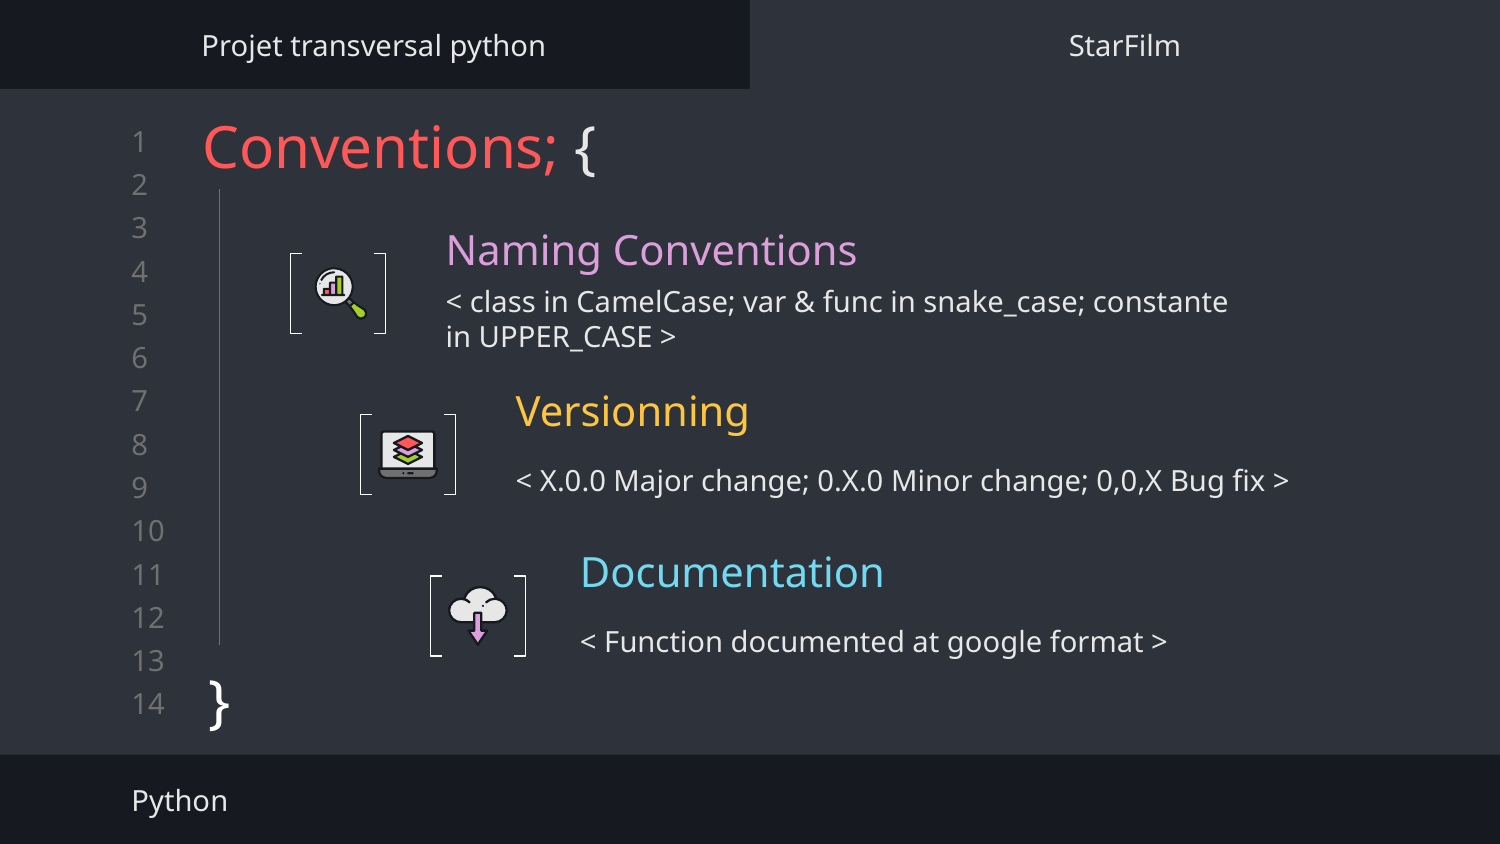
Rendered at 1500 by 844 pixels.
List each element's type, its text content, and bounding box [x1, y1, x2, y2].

subtitle Naming Conventions [430, 221, 1253, 277]
title Conventions; { [187, 95, 1384, 185]
subtitle Documentation [564, 543, 1387, 599]
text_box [360, 414, 456, 495]
subtitle Projet transversal python [0, 15, 749, 74]
subtitle Python [116, 770, 915, 829]
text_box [177, 188, 262, 750]
subtitle < Function documented at google format > [564, 599, 1387, 689]
subtitle < X.0.0 Major change; 0.X.0 Minor change; 0,0,X Bug fix > [500, 438, 1323, 528]
subtitle StarFilm [750, 15, 1500, 74]
subtitle < class in CamelCase; var & func in snake_case; constante in UPPER_CASE > [430, 277, 1253, 366]
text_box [290, 253, 386, 334]
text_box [430, 575, 526, 657]
subtitle Versionning [500, 382, 1323, 438]
